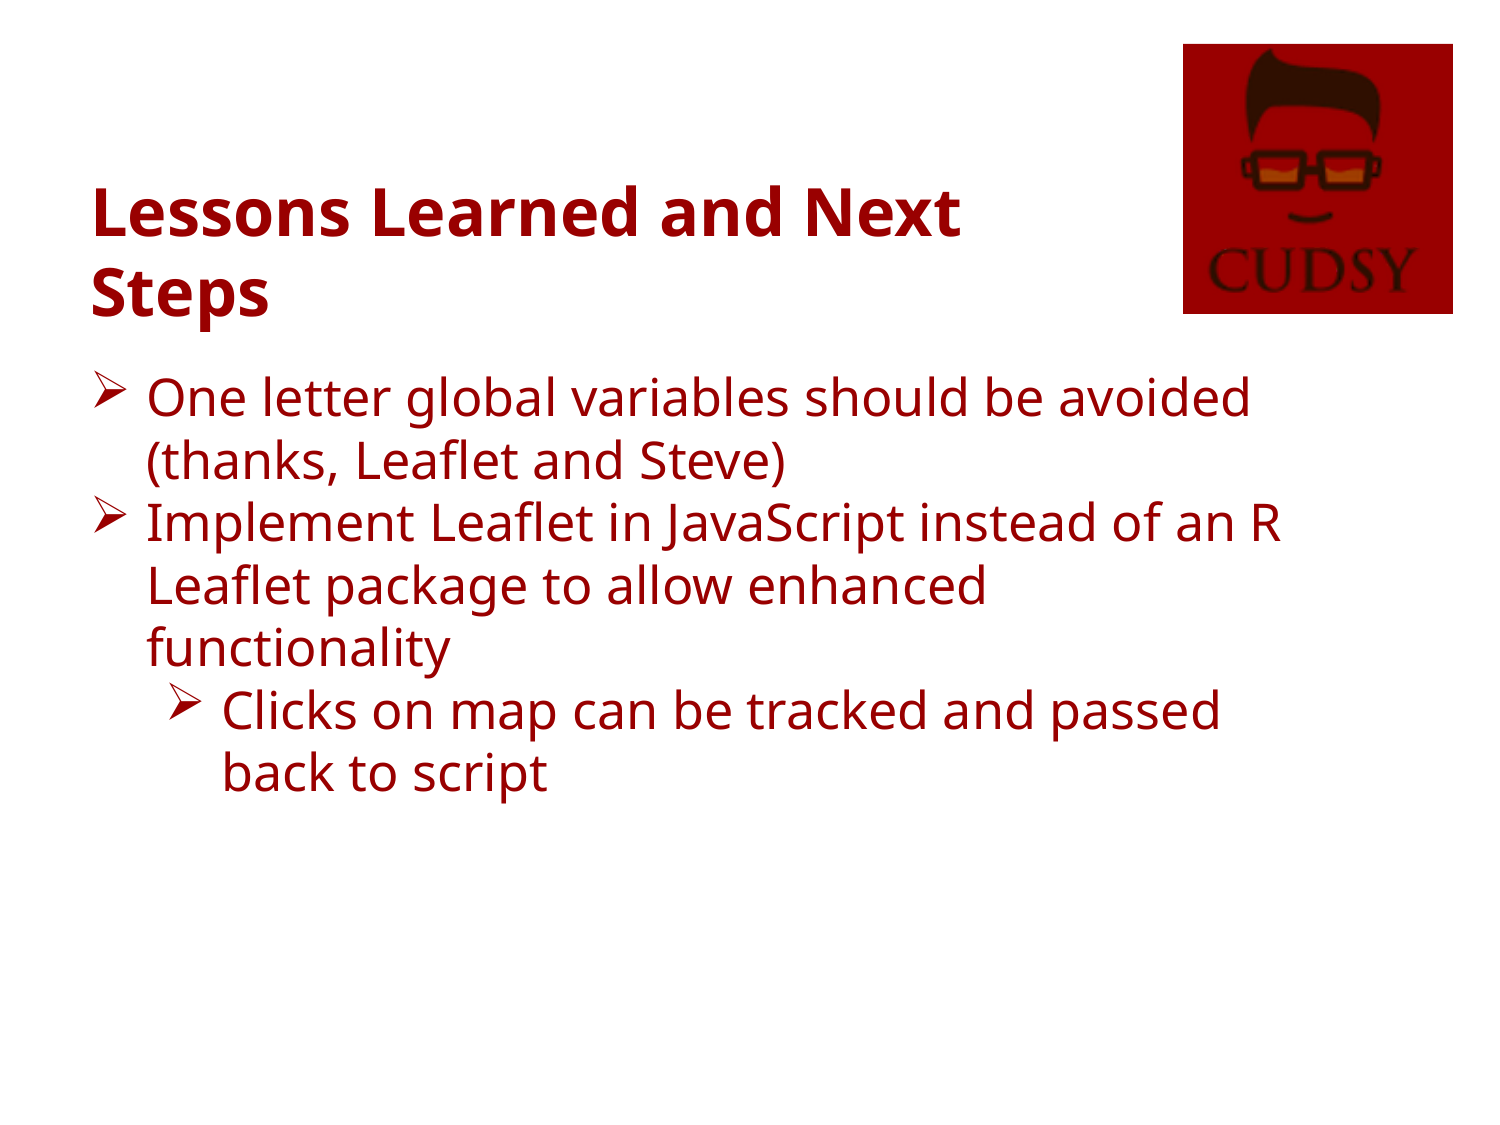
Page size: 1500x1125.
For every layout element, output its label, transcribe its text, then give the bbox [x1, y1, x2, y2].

picture [1188, 35, 1477, 323]
text_box One letter global variables should be avoided (thanks, Leaflet and Steve) Implement Leaflet in JavaScript instead of an R Leaflet package to allow enhanced functionality Clicks on map can be tracked and passed back to script [74, 357, 1321, 810]
title Lessons Learned and Next Steps [75, 149, 1143, 338]
